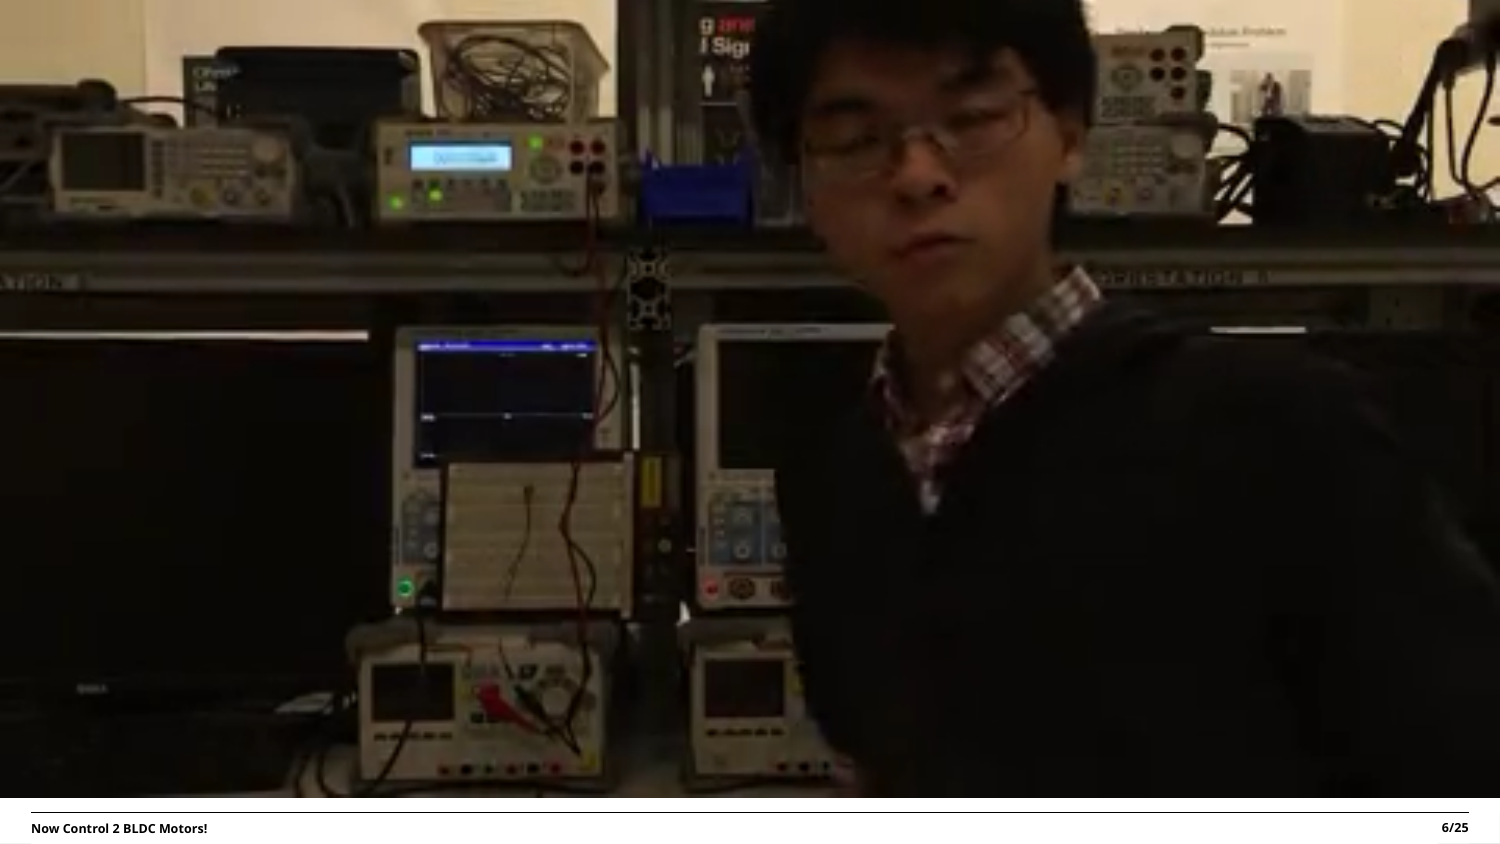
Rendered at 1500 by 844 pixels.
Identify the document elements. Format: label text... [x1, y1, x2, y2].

slide_number 6/25 [1419, 812, 1469, 844]
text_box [0, 0, 1500, 799]
